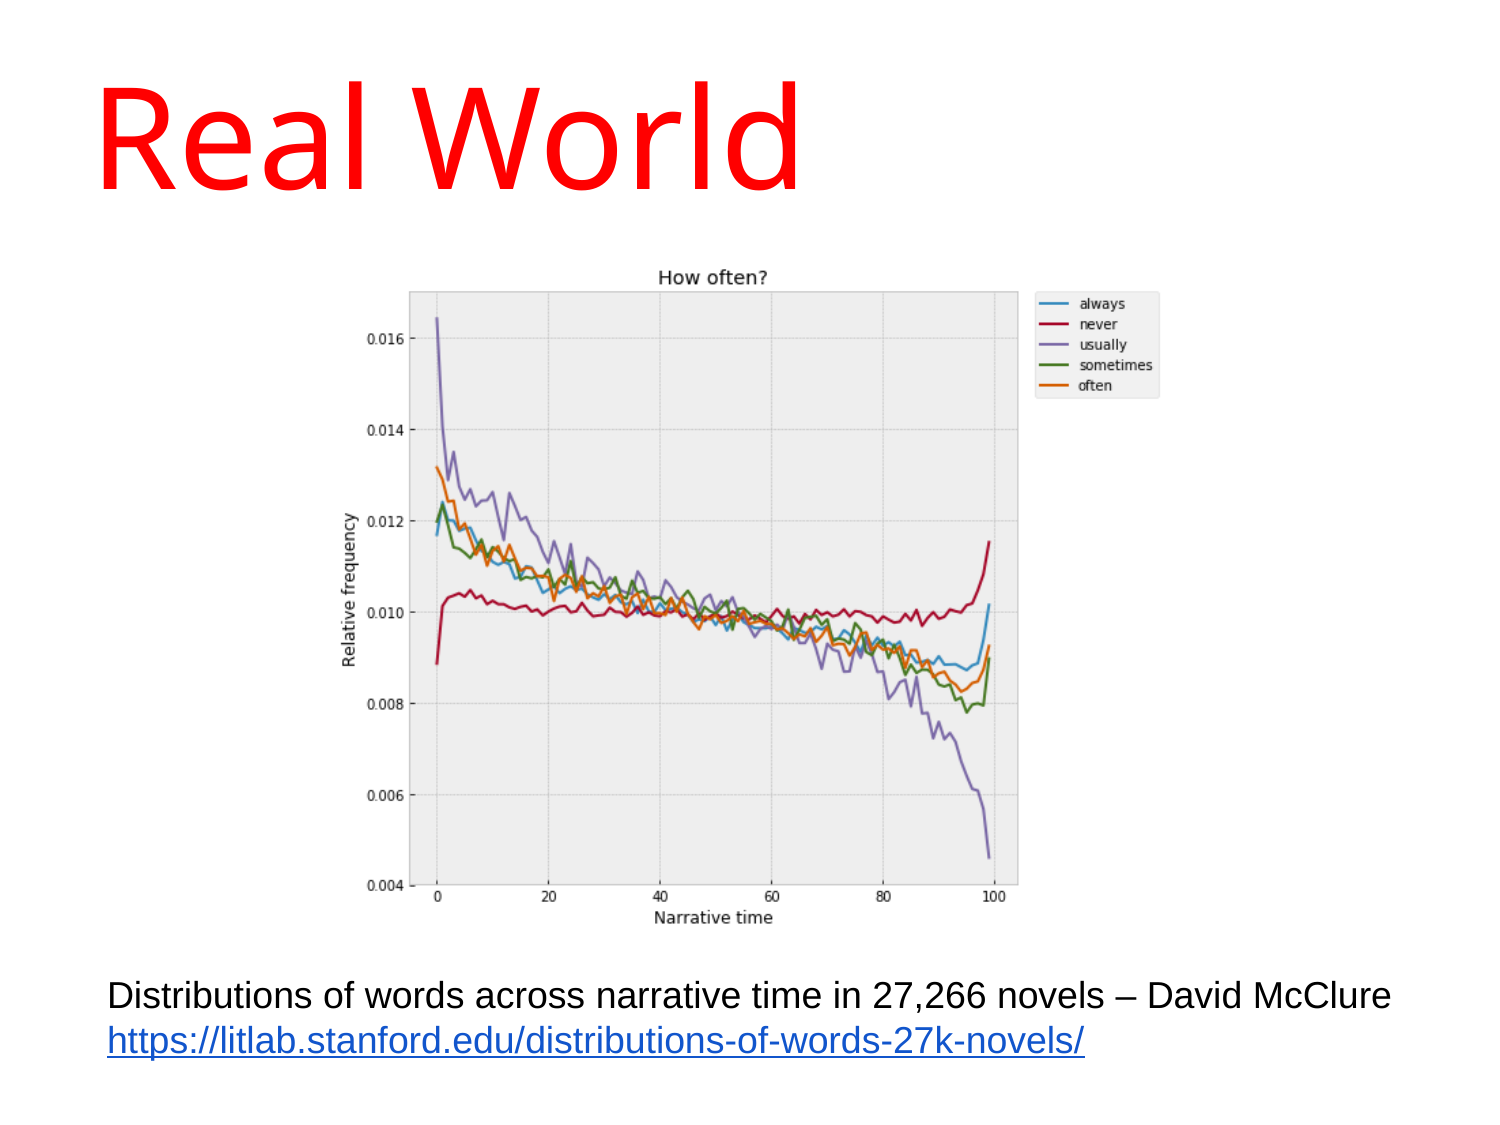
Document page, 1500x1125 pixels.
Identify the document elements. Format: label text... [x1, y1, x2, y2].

picture [332, 260, 1168, 936]
title Real World [75, 45, 1425, 233]
text_box Distributions of words across narrative time in 27,266 novels – David McClure https://litlab.stanford.edu/distributions-of-words-27k-novels/ [92, 963, 1408, 1069]
